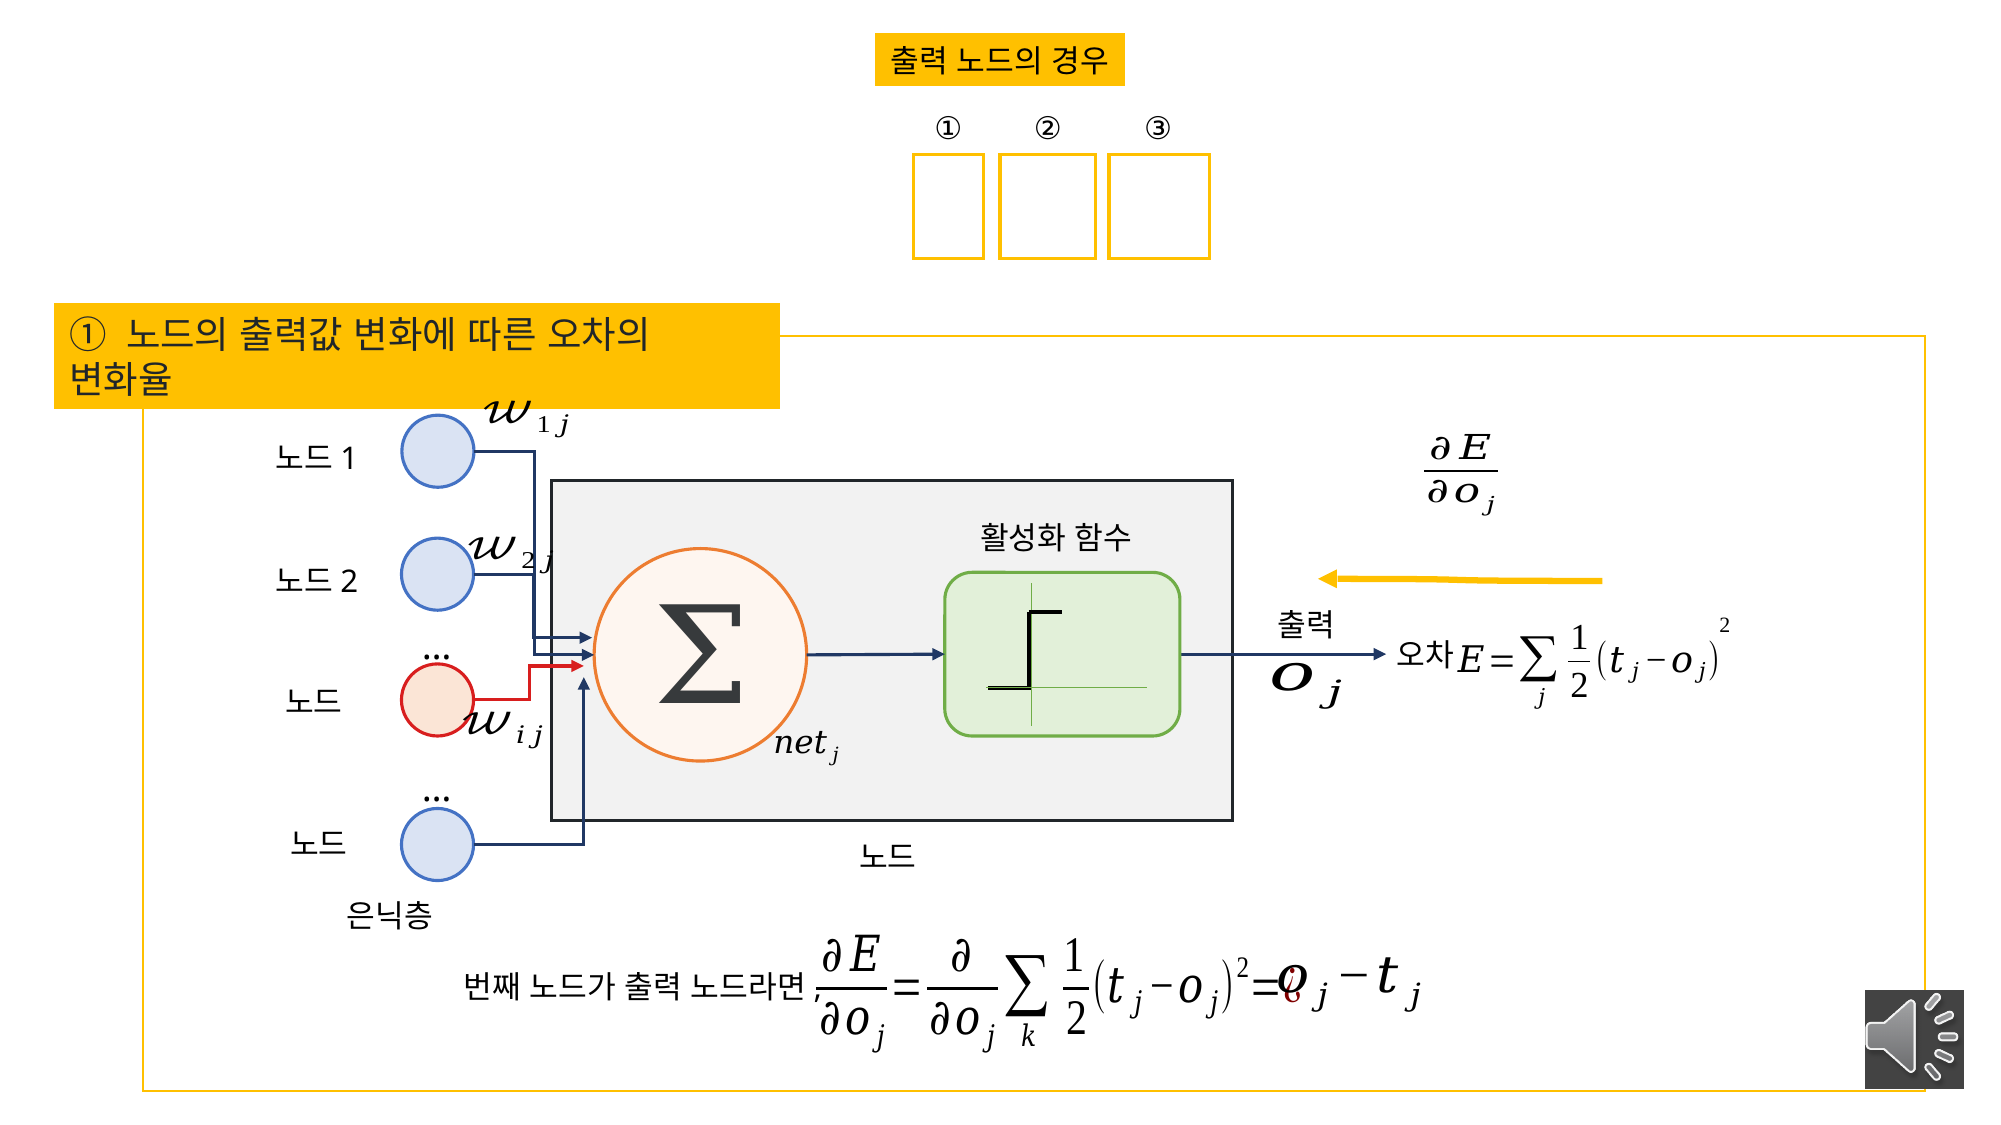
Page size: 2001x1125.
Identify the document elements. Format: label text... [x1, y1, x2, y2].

text_box 노드2 [260, 554, 374, 607]
text_box [999, 153, 1097, 259]
text_box [142, 335, 1926, 1092]
text_box [913, 153, 984, 260]
text_box 노드1 [260, 430, 374, 484]
text_box [550, 656, 1234, 822]
text_box [1108, 153, 1210, 259]
text_box ① 노드의 출력값 변화에 따른 오차의 변화율 [54, 303, 780, 409]
text_box ② [1018, 101, 1077, 154]
text_box [400, 817, 475, 882]
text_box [473, 665, 584, 677]
text_box [650, 547, 751, 560]
text_box 출력 [1263, 598, 1351, 651]
text_box 오차 [1381, 627, 1459, 680]
text_box 출력 노드의 경우 [875, 33, 1125, 86]
text_box … [407, 614, 467, 674]
text_box 은닉층 [332, 889, 449, 942]
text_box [473, 677, 584, 845]
text_box [400, 414, 475, 489]
text_box ③ [1129, 101, 1188, 154]
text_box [944, 572, 1180, 736]
text_box [595, 479, 1234, 653]
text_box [473, 574, 593, 638]
text_box 오차 [1462, 627, 1469, 680]
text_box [473, 451, 595, 655]
text_box … [407, 756, 467, 817]
text_box ① [919, 101, 978, 154]
text_box Σ [634, 560, 767, 739]
text_box [400, 537, 473, 612]
picture [1864, 989, 1965, 1090]
text_box [593, 570, 808, 763]
text_box [400, 674, 473, 738]
